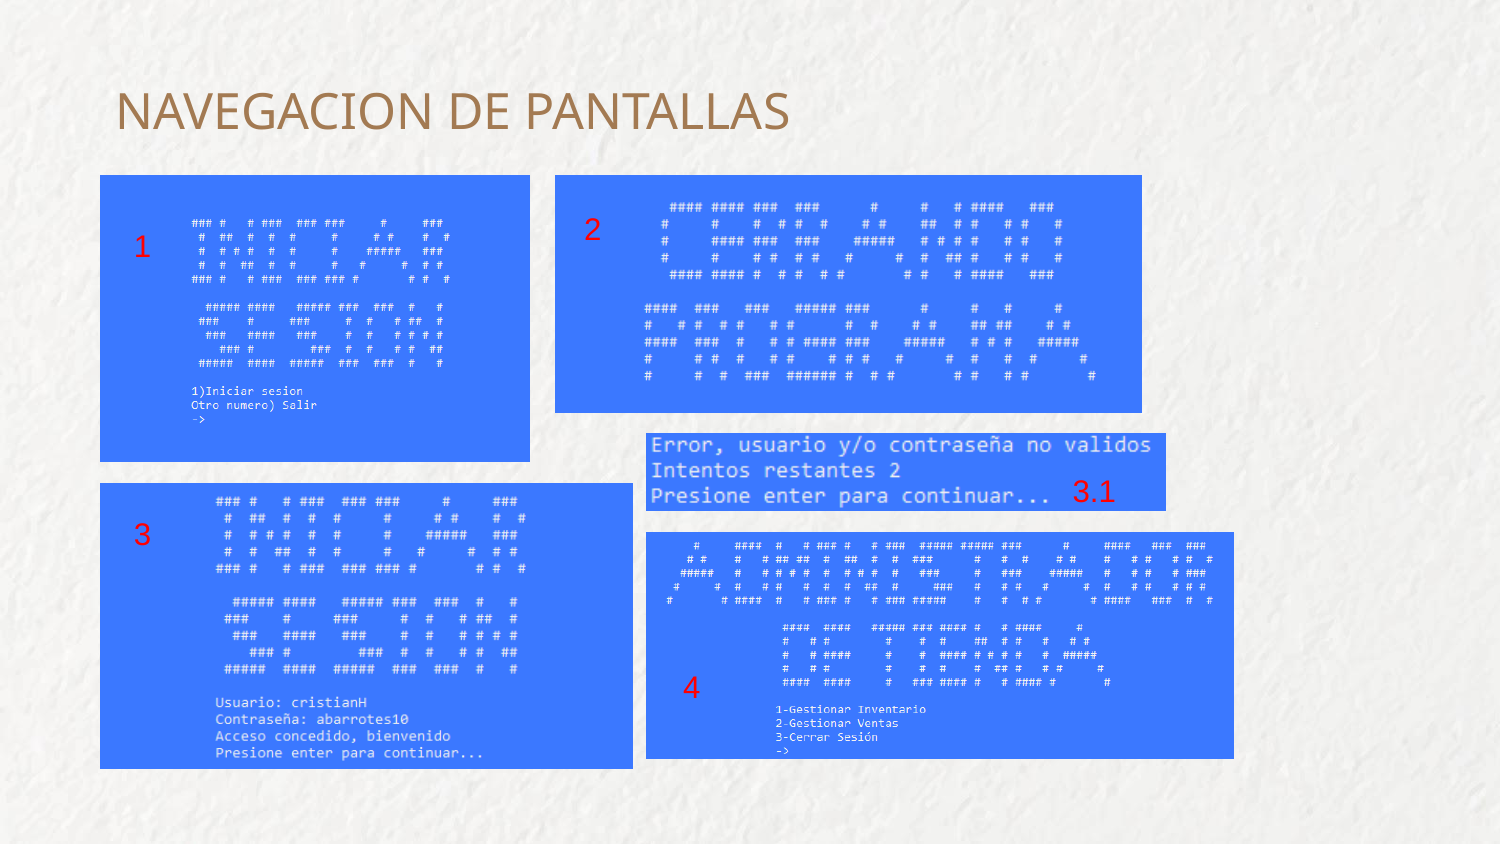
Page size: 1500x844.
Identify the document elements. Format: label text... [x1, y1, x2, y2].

title NAVEGACION DE PANTALLAS [100, 54, 988, 155]
text_box 3.1 [1057, 518, 1142, 524]
list [118, 226, 1397, 787]
picture [0, 0, 1500, 844]
